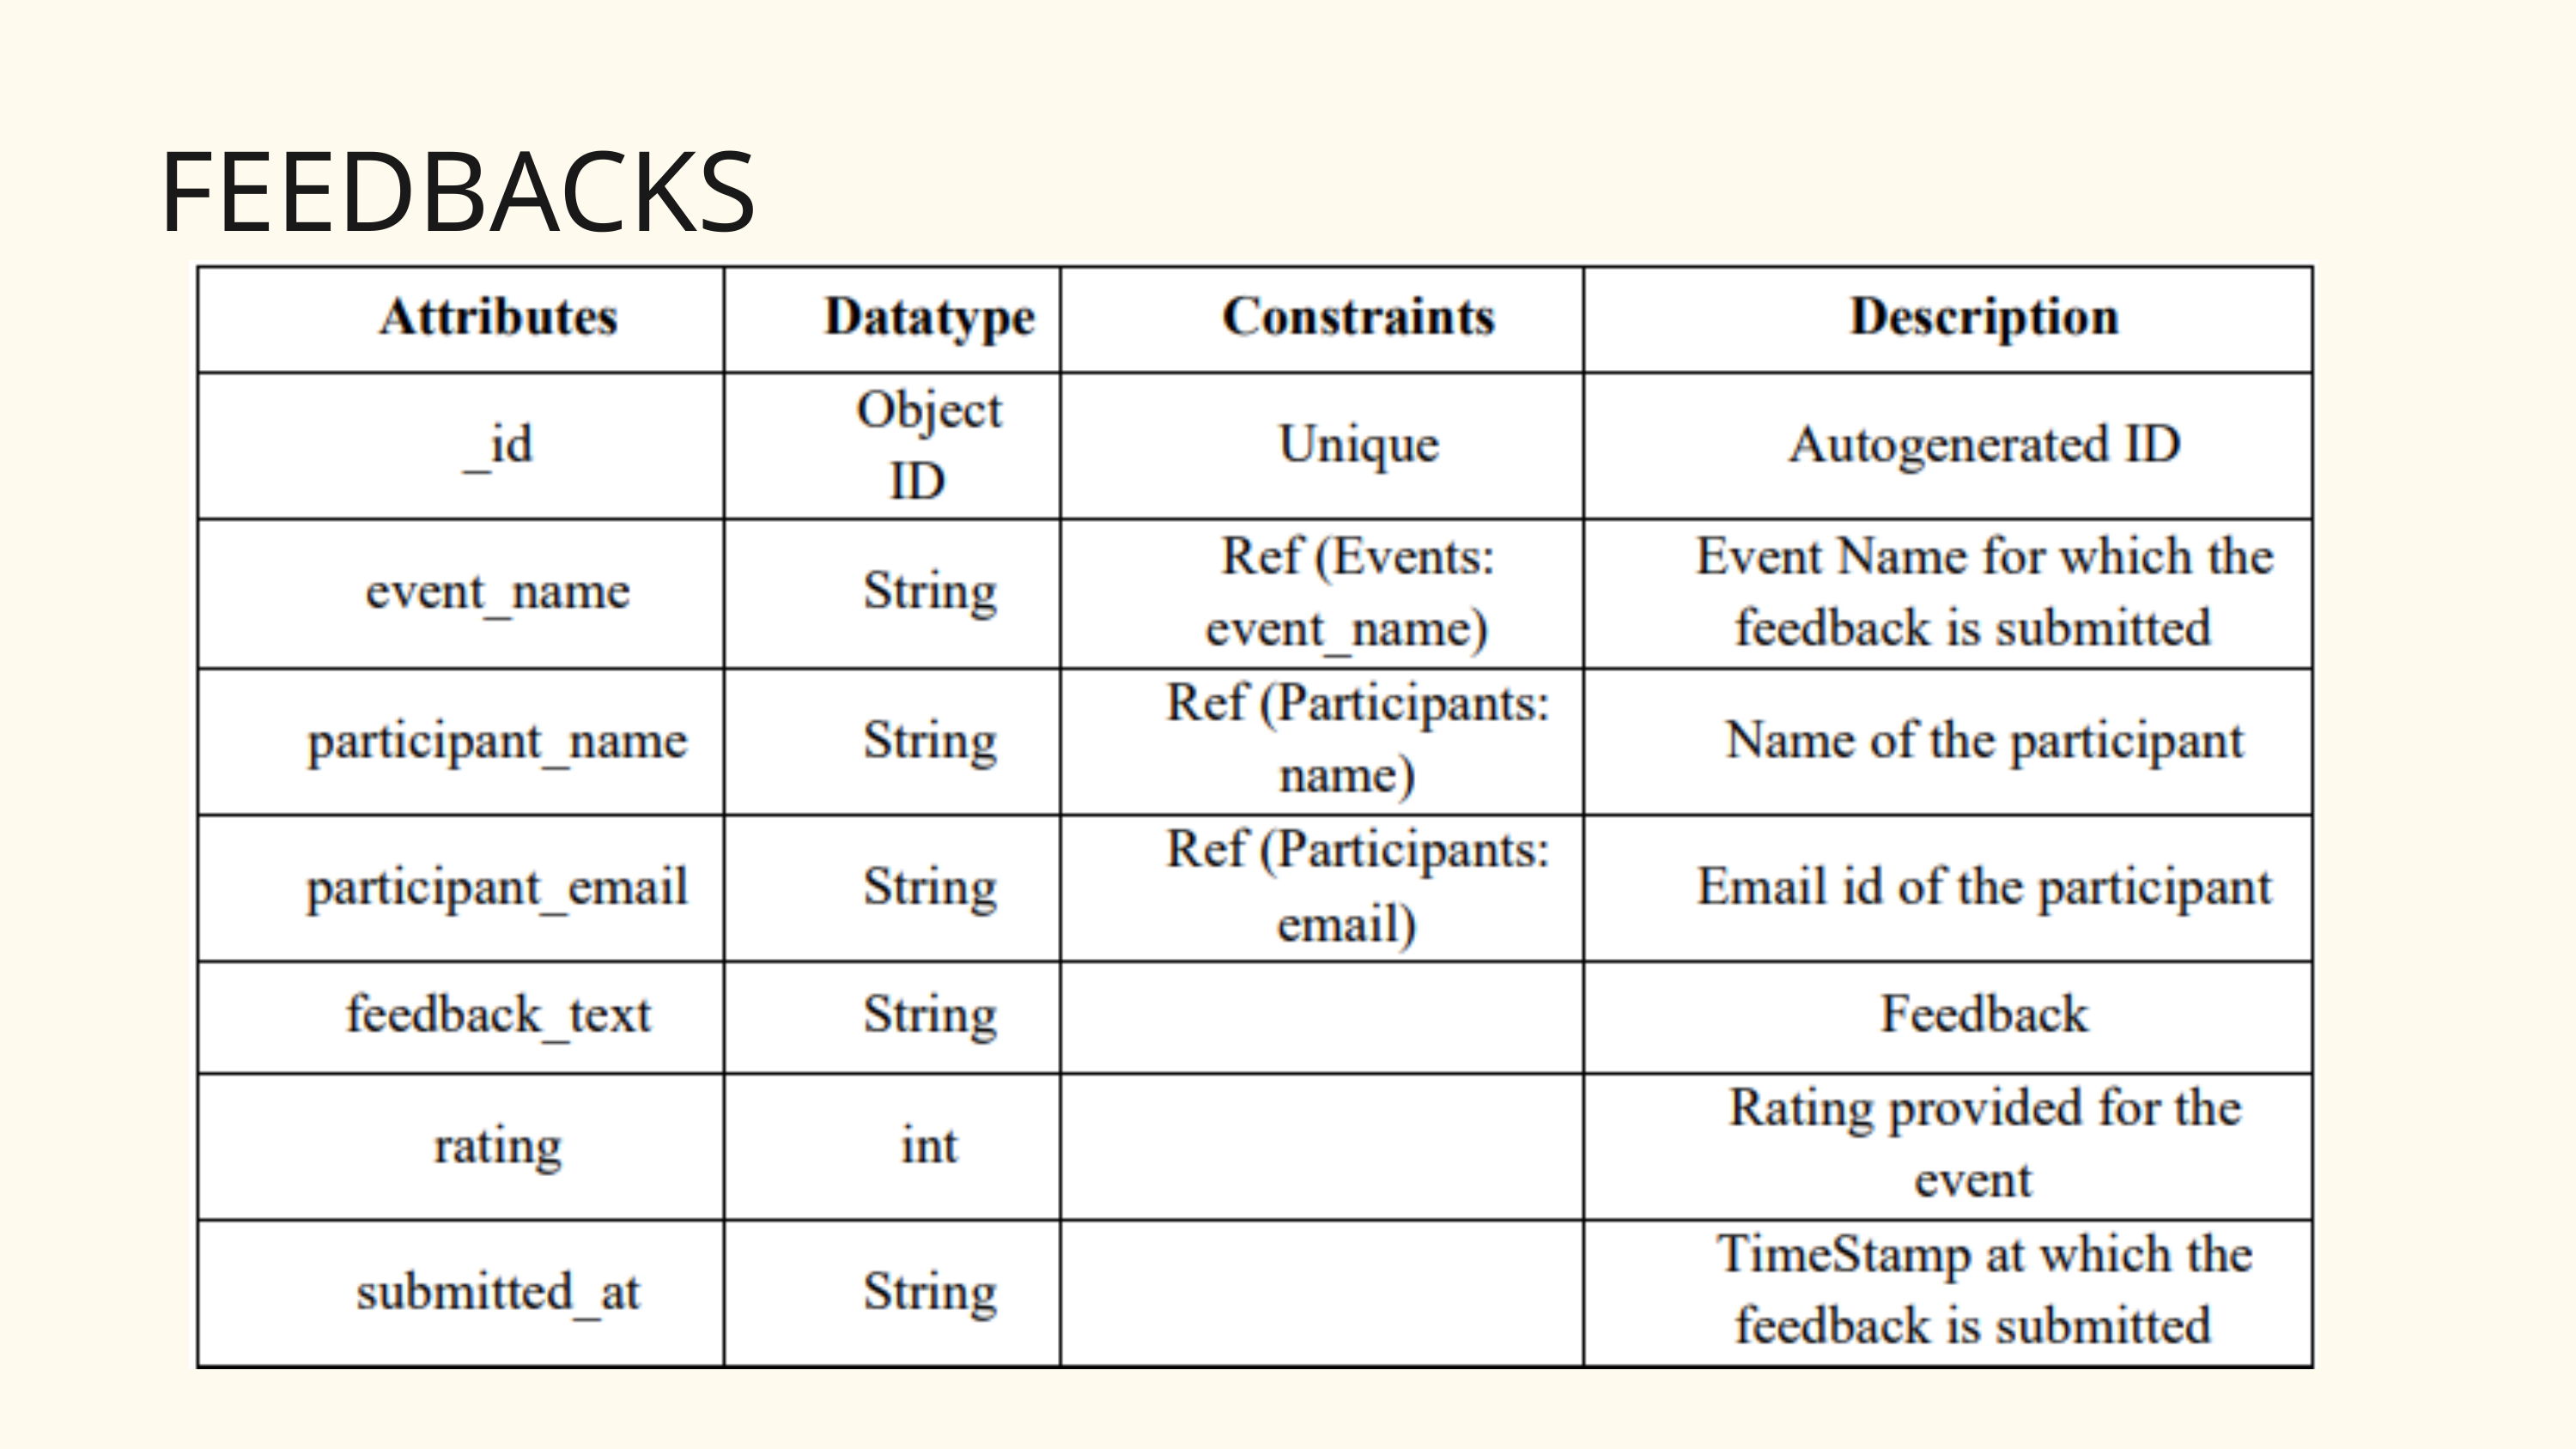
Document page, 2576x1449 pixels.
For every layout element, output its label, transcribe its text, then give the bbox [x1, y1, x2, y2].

text_box [188, 260, 2318, 1369]
text_box FEEDBACKS [50, 142, 866, 254]
